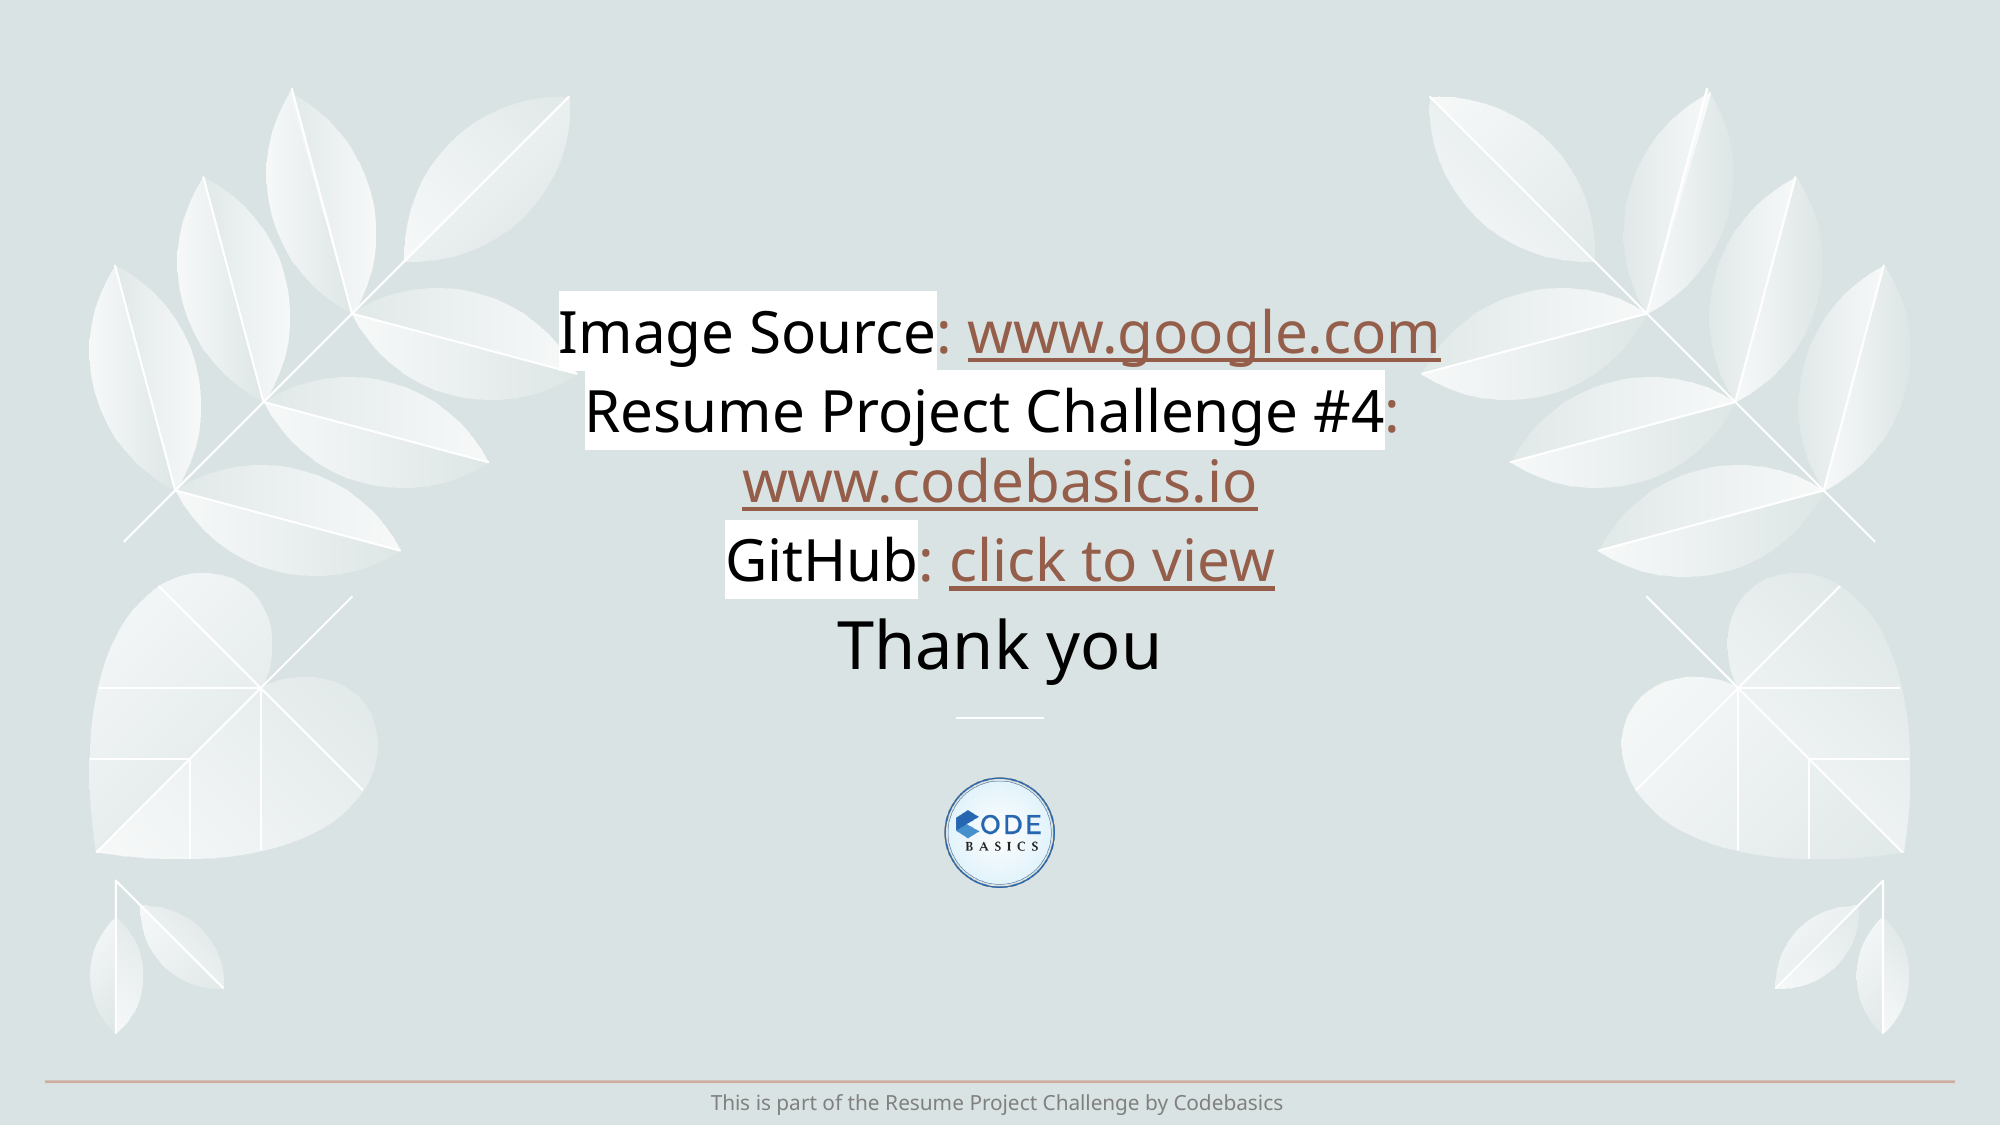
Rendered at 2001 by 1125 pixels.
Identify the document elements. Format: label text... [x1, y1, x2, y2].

picture [940, 772, 1060, 892]
text_box This is part of the Resume Project Challenge by Codebasics [696, 1084, 1304, 1122]
title Image Source: www.google.com Resume Project Challenge #4: www.codebasics.io GitHub: click to view Thank you [323, 98, 1677, 691]
